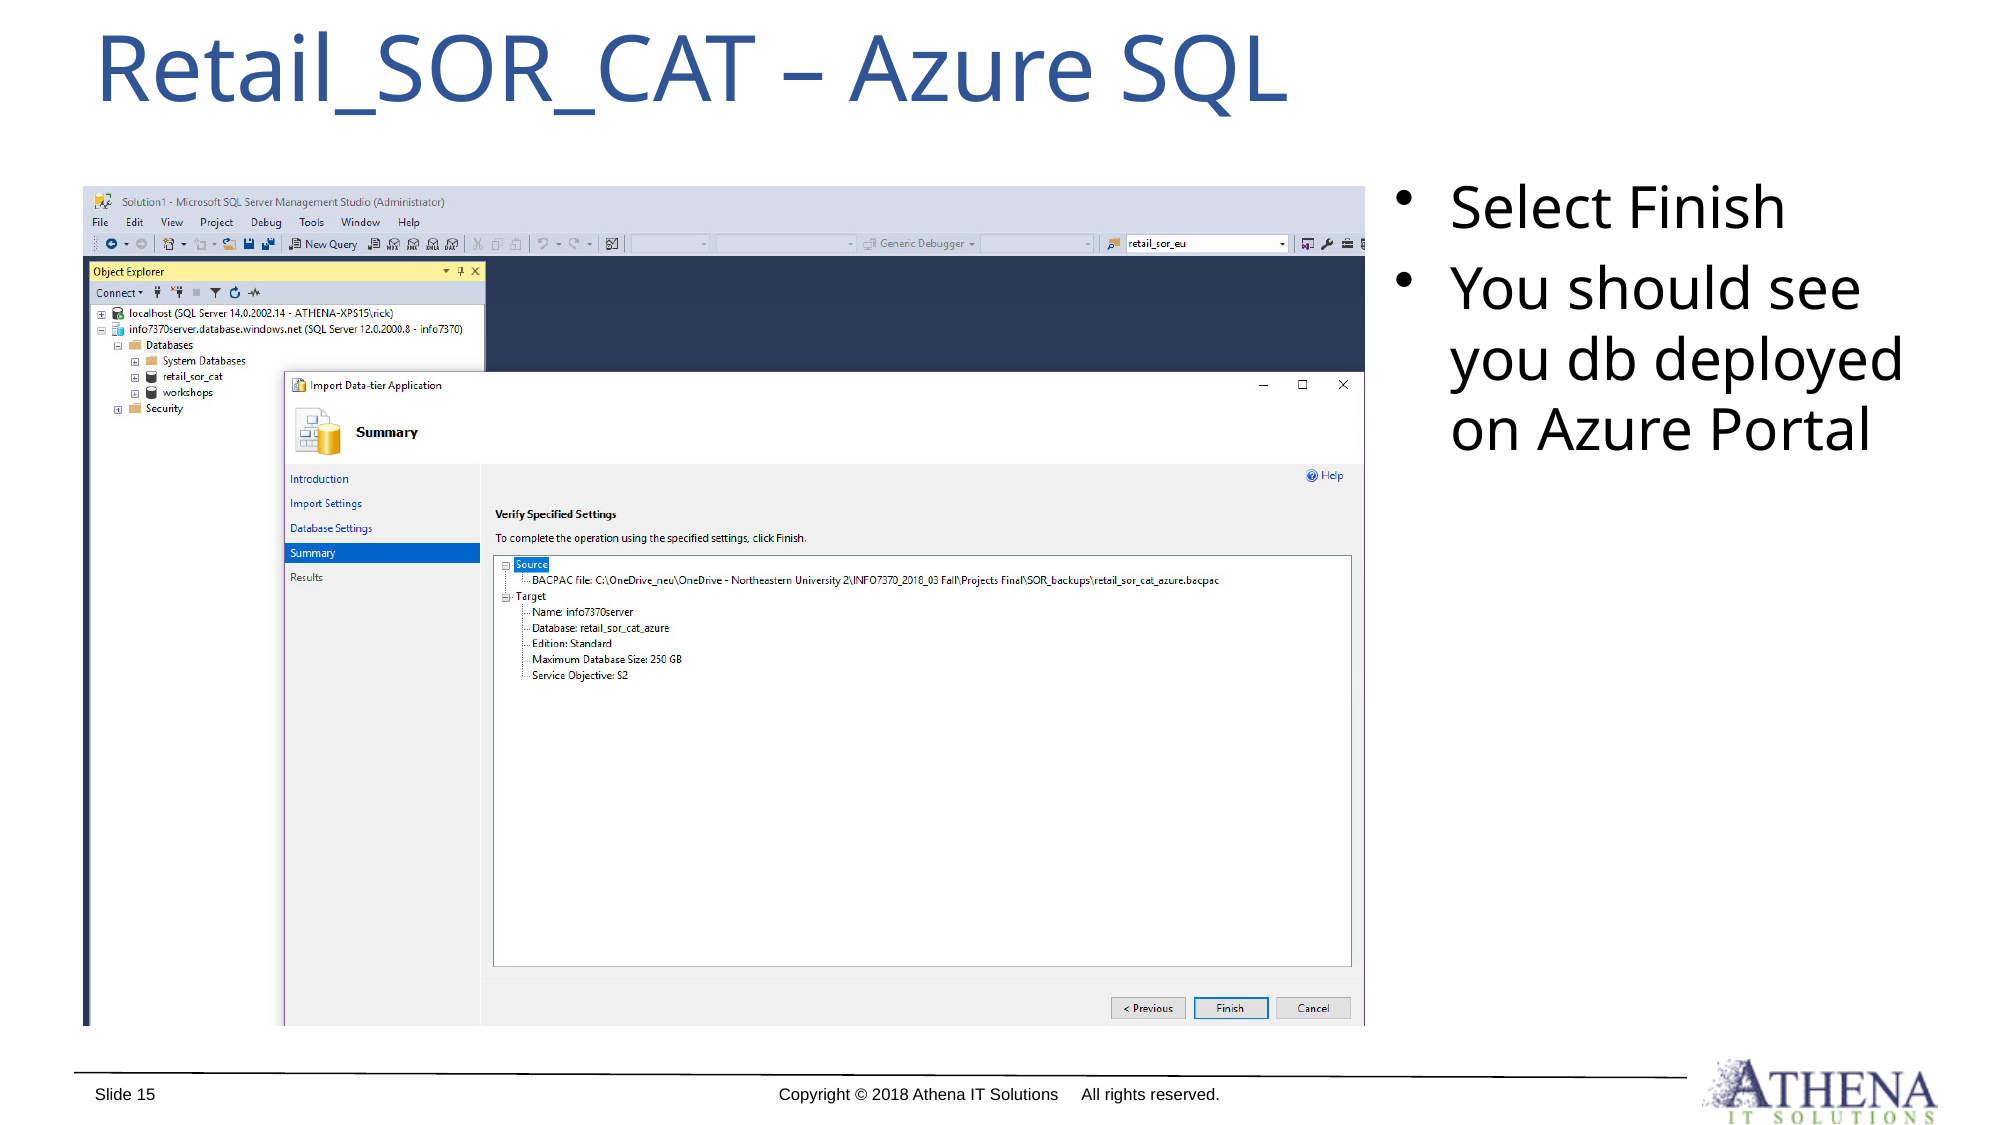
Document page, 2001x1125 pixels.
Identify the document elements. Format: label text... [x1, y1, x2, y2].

list Select Finish You should see you db deployed on Azure Portal [1379, 162, 1938, 1050]
picture [1702, 1059, 1938, 1124]
title Retail_SOR_CAT – Azure SQL [79, 8, 1938, 122]
footer Copyright © 2018 Athena IT Solutions All rights reserved. [662, 1077, 1338, 1110]
slide_number Slide 15 [79, 1077, 336, 1110]
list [83, 186, 1365, 1026]
